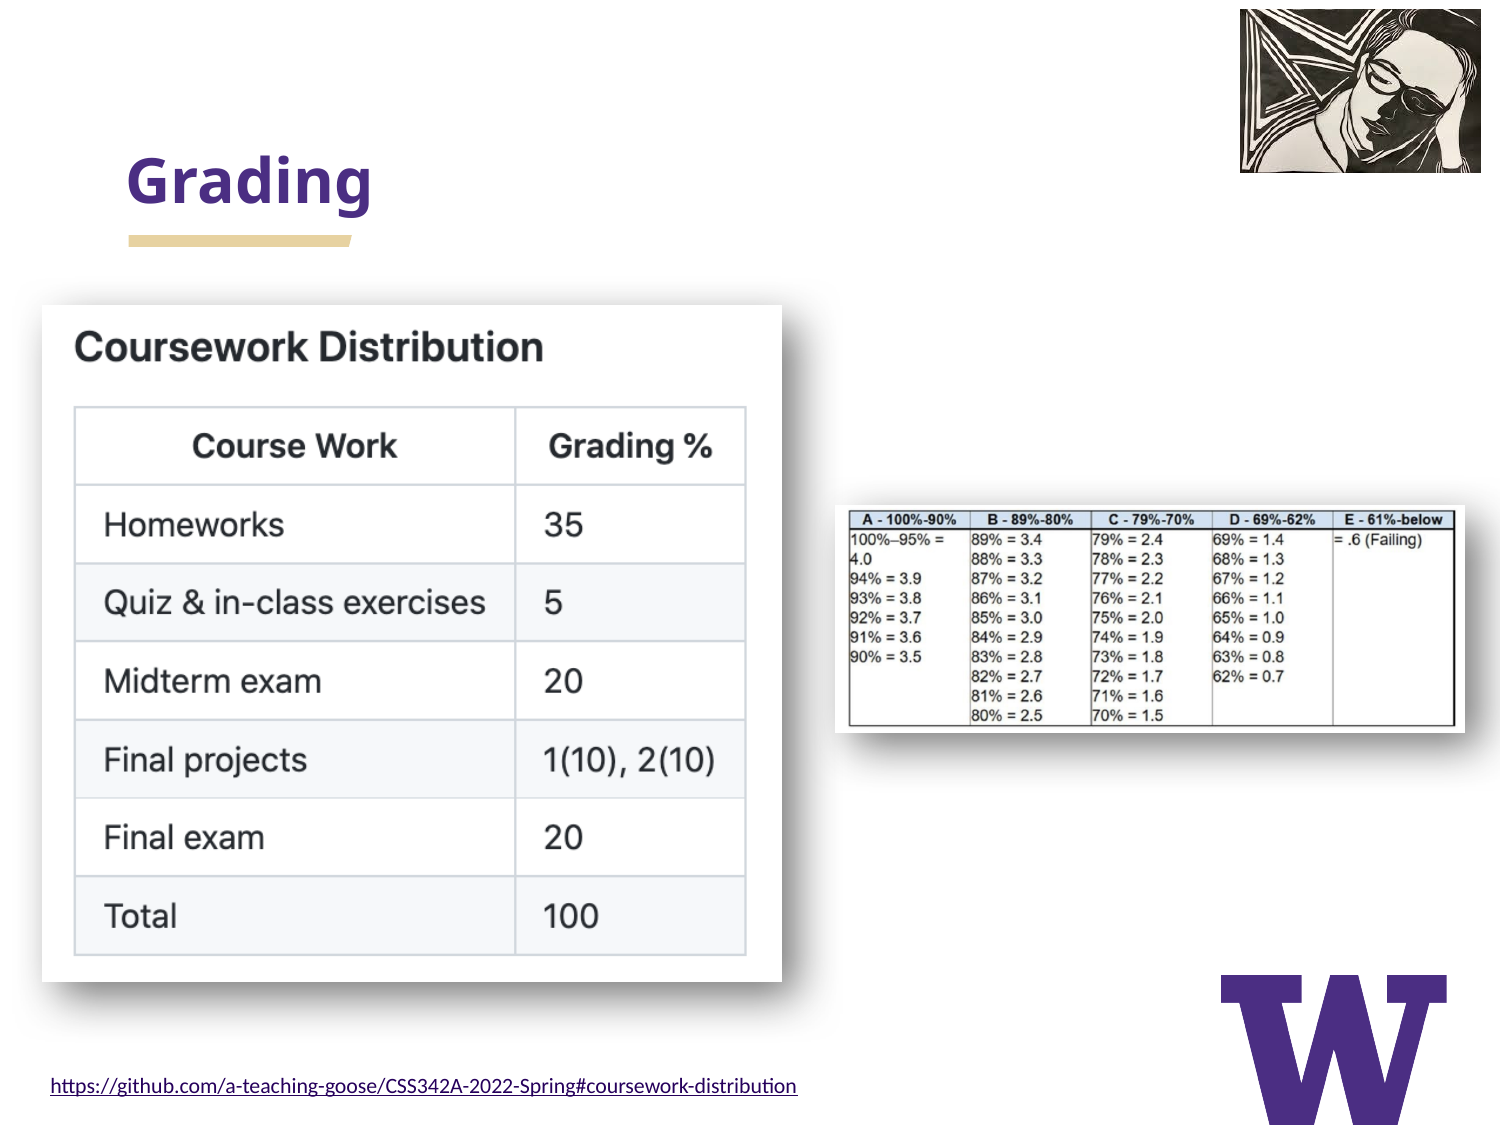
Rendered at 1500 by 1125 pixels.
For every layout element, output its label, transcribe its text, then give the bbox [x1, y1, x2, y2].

title Grading [110, 60, 1453, 224]
picture [835, 505, 1465, 733]
picture [42, 305, 782, 982]
picture [1221, 975, 1447, 1125]
picture [1239, 9, 1481, 173]
text_box https://github.com/a-teaching-goose/CSS342A-2022-Spring#coursework-distribution [35, 1063, 887, 1105]
picture [128, 235, 352, 247]
